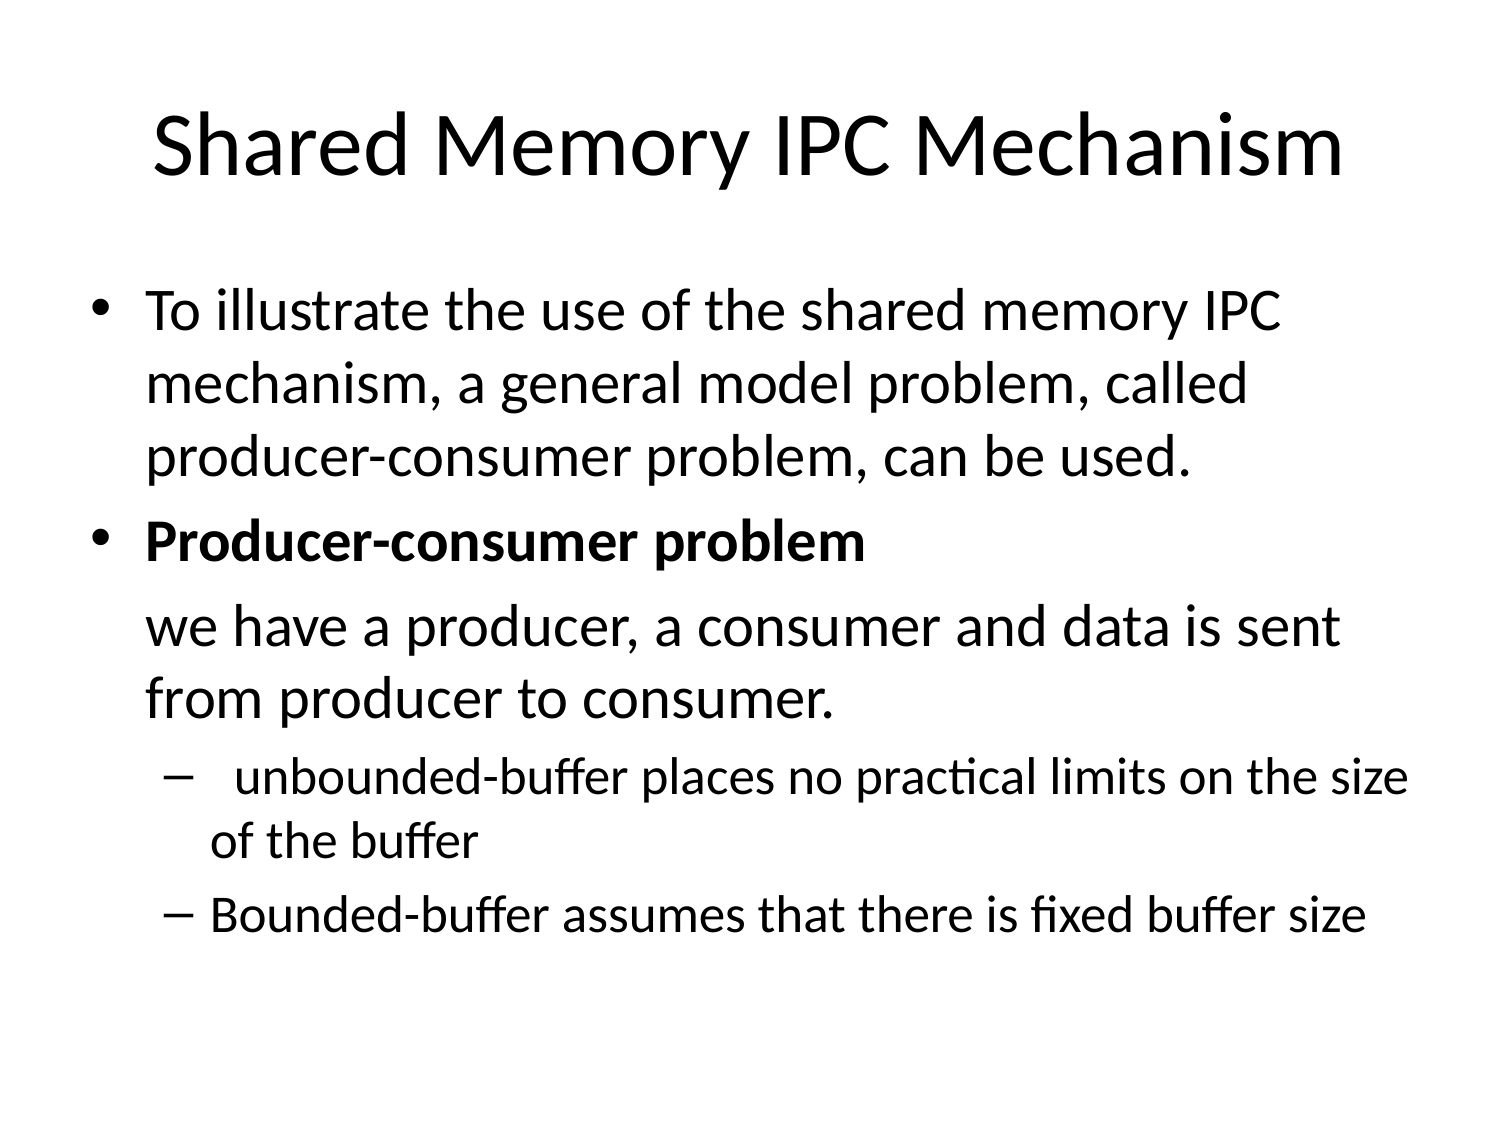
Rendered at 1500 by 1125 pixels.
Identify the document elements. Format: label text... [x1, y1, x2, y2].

list To illustrate the use of the shared memory IPC mechanism, a general model problem, called producer-consumer problem, can be used. Producer-consumer problem we have a producer, a consumer and data is sent from producer to consumer. unbounded-buffer places no practical limits on the size of the buffer Bounded-buffer assumes that there is fixed buffer size [75, 262, 1425, 1005]
title Shared Memory IPC Mechanism [75, 45, 1425, 233]
